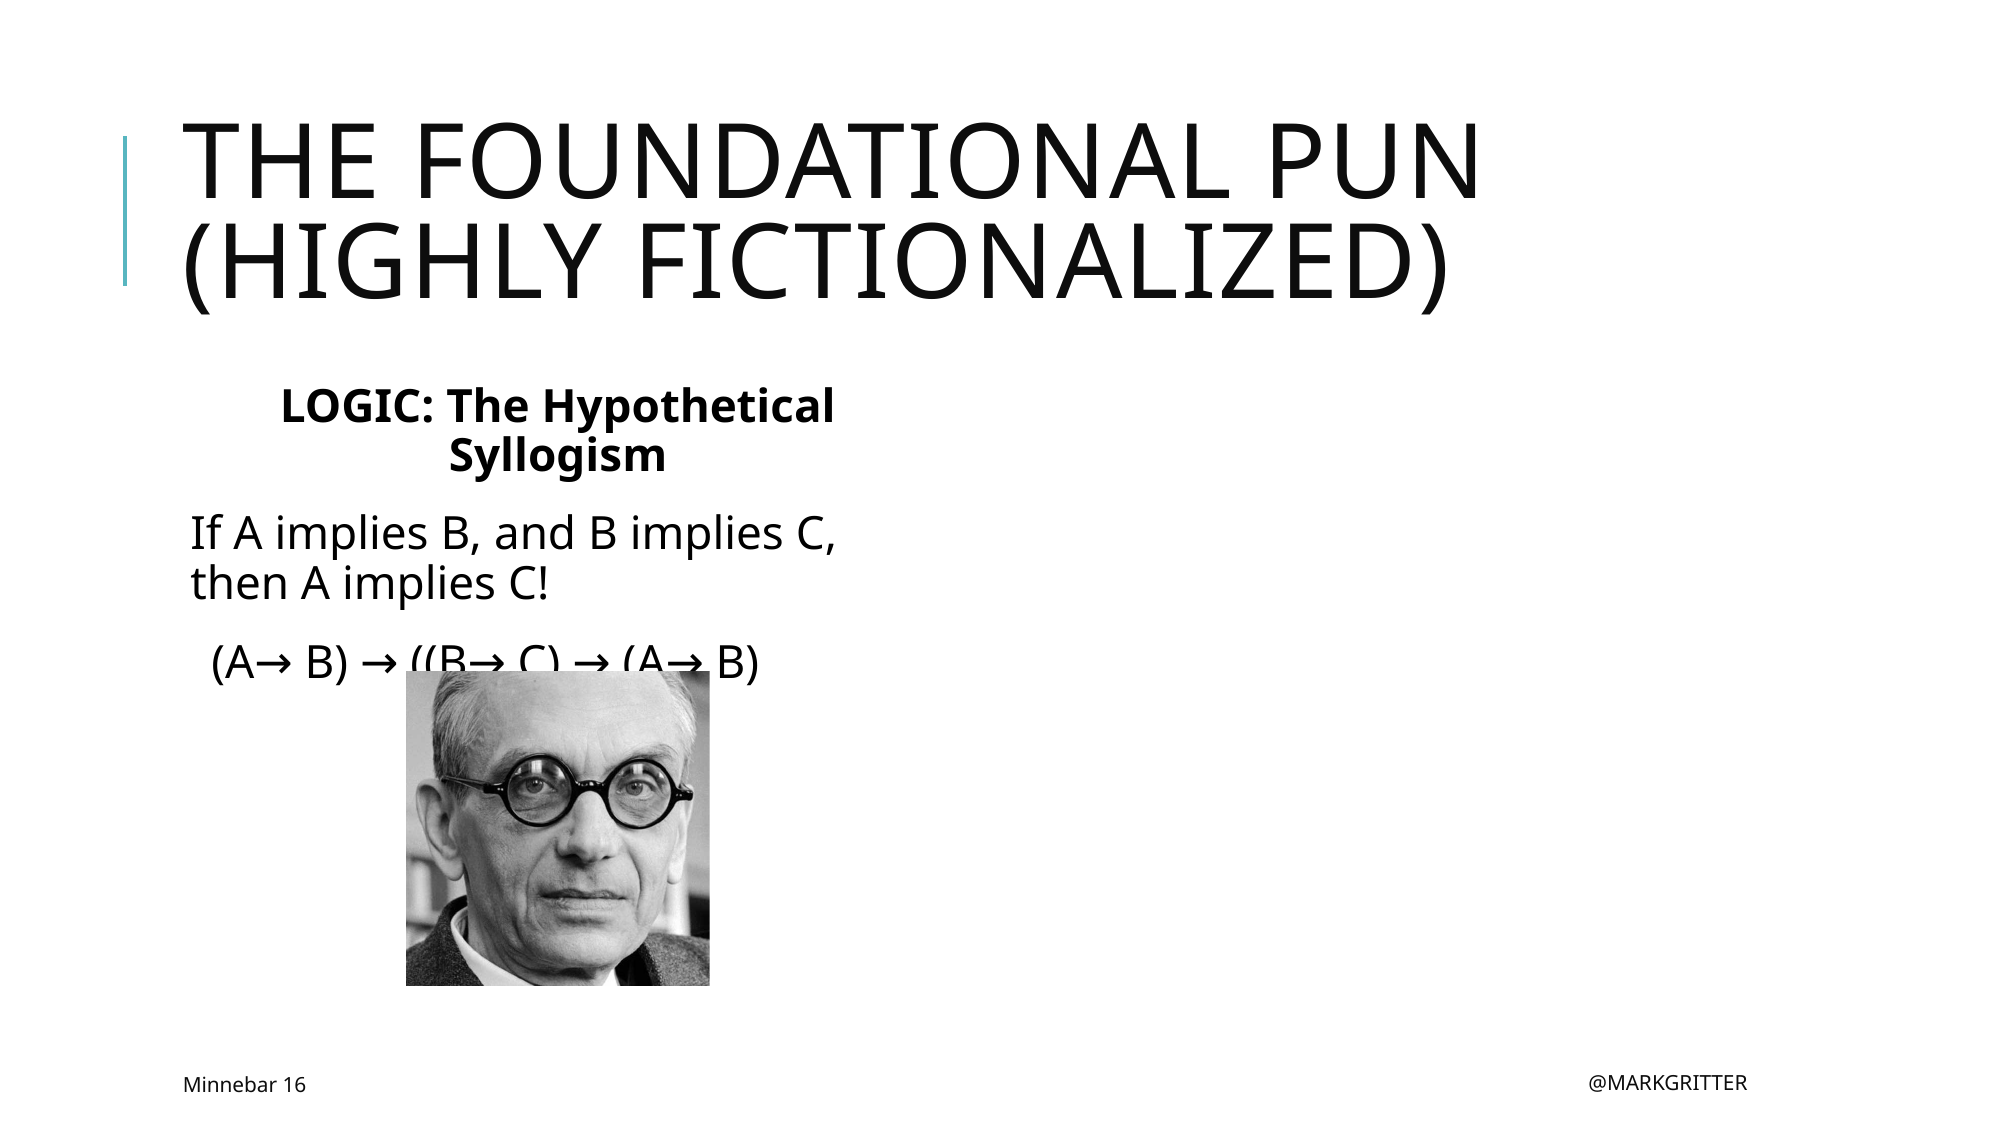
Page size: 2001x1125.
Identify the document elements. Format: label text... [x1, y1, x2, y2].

footer @markgritter [794, 1061, 1763, 1107]
title The foundational pun (highly fictionalized) [168, 96, 1763, 342]
picture [405, 670, 710, 986]
list LOGIC: The Hypothetical Syllogism If A implies B, and B implies C, then A implies C! (A→ B) → ((B→ C) → (A→ B) [168, 375, 948, 1035]
slide_number Minnebar 16 [168, 1061, 522, 1107]
